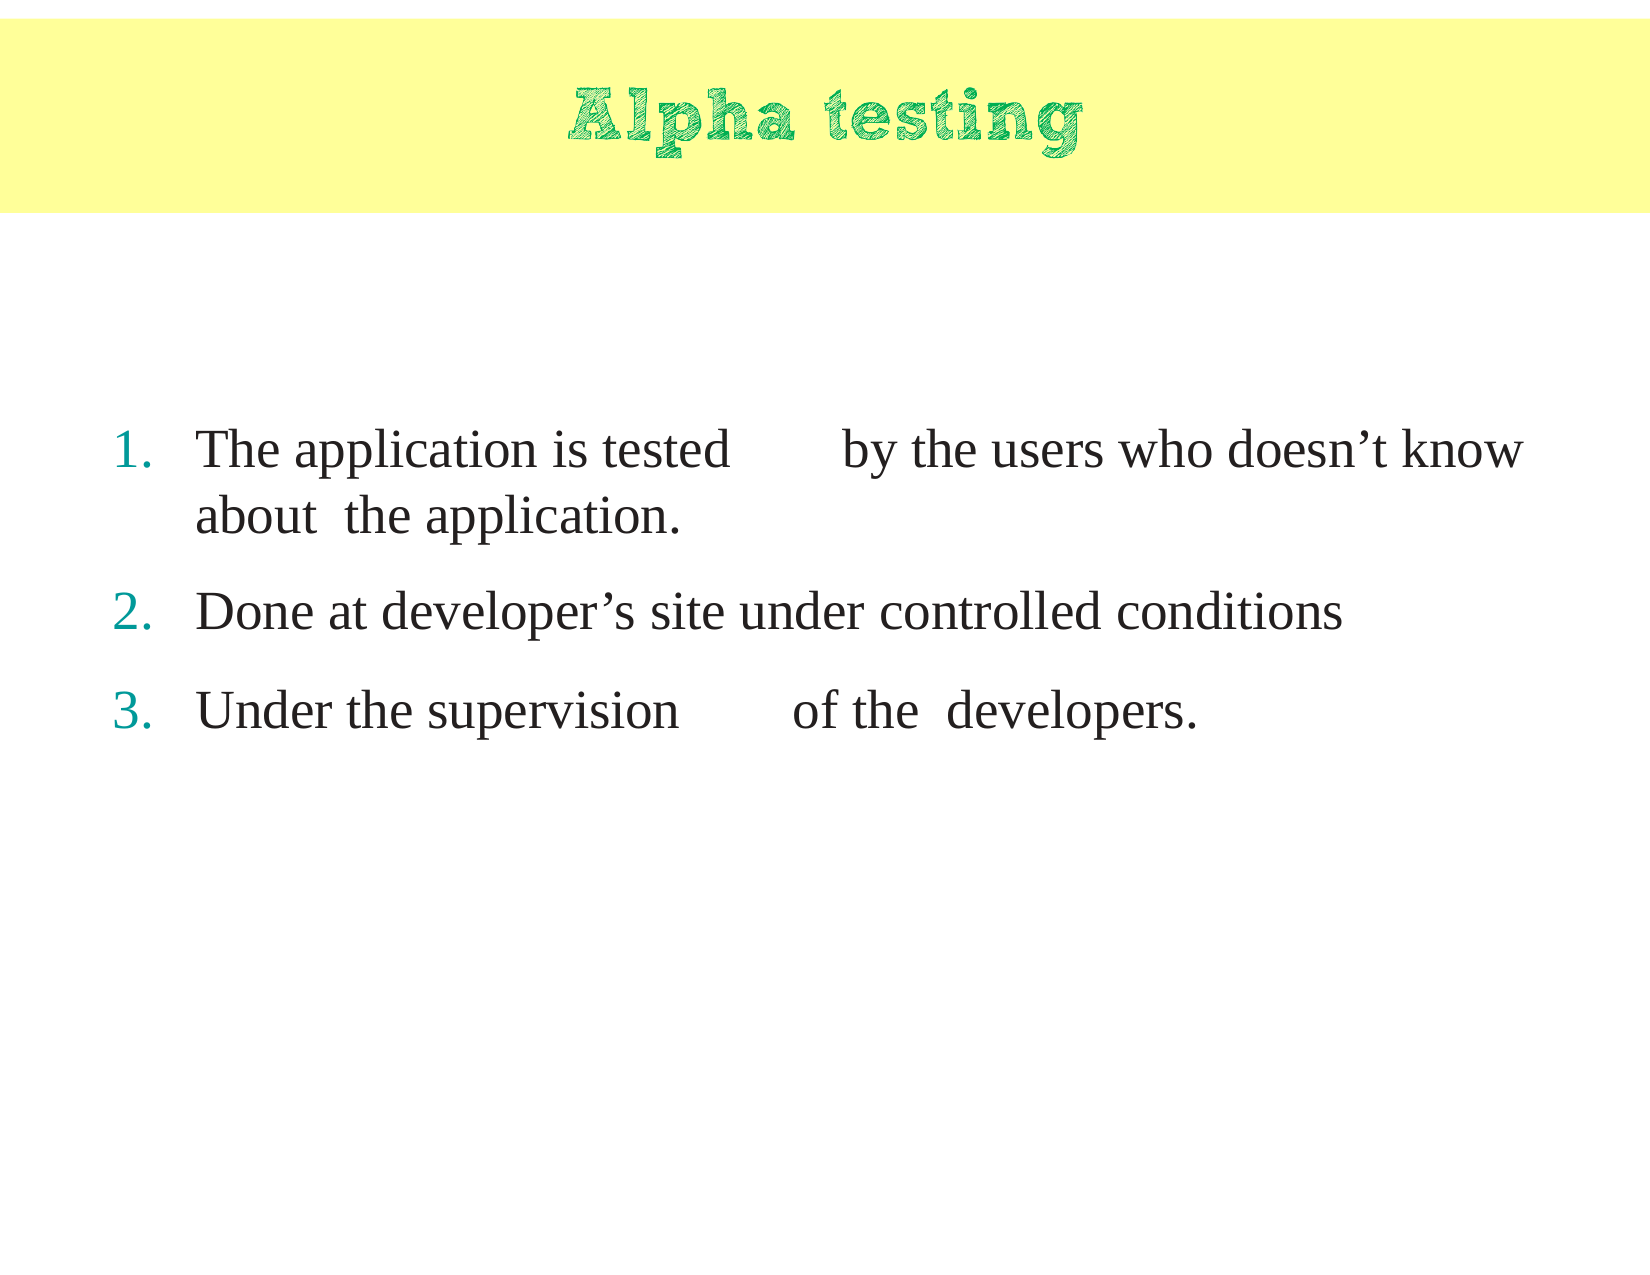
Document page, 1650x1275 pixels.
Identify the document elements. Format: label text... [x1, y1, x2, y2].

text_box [0, 18, 1650, 214]
text_box The application is tested by the users who doesn’t know about the application. Done at developer’s site under controlled conditions Under the supervision of the developers. [110, 407, 1578, 740]
